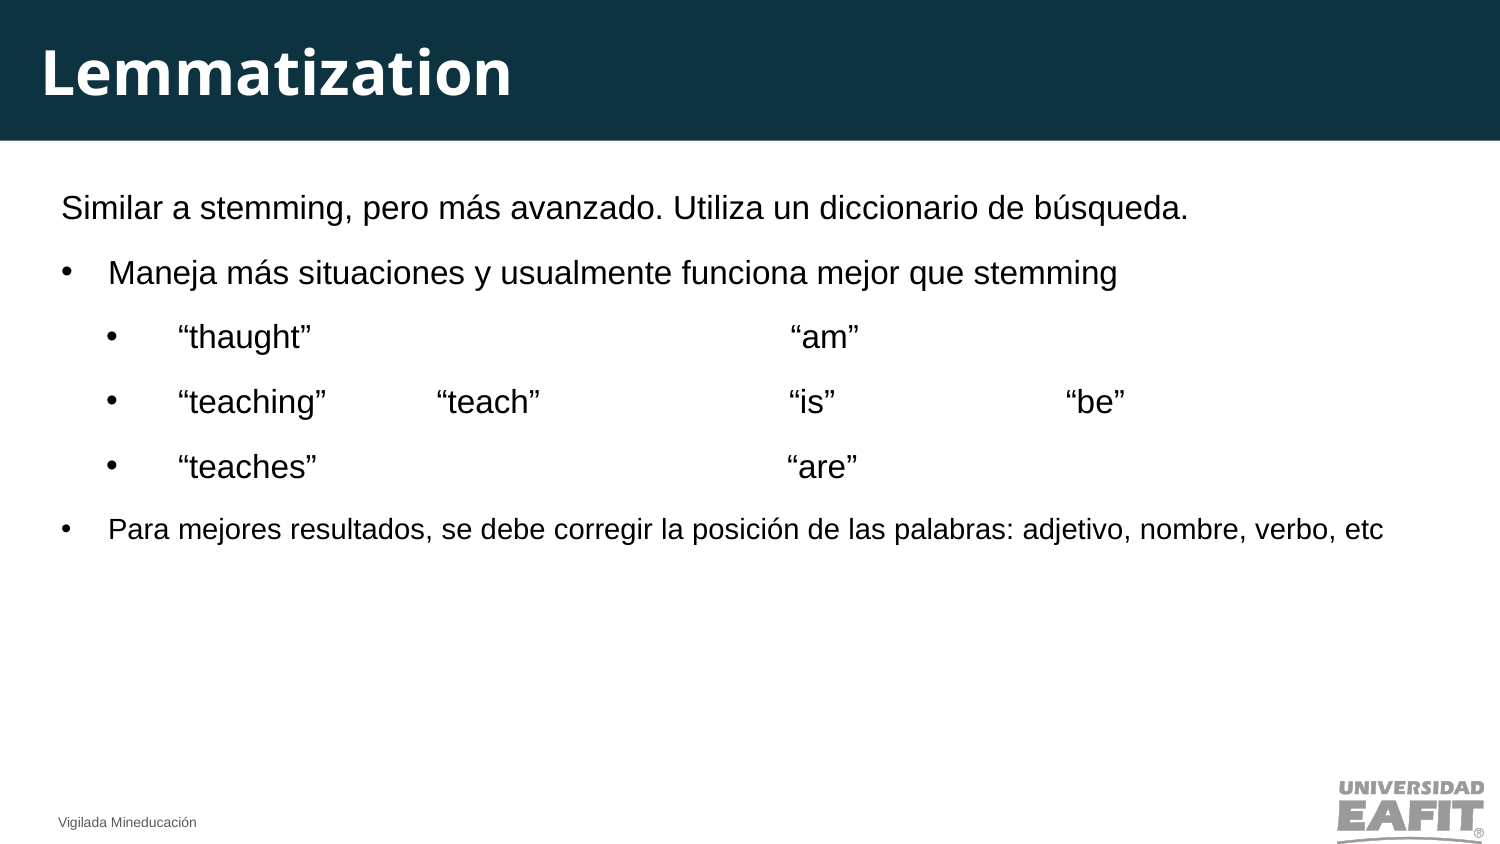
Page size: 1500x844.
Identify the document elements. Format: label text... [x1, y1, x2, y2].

picture [1337, 781, 1484, 844]
text_box Similar a stemming, pero más avanzado. Utiliza un diccionario de búsqueda. Maneja más situaciones y usualmente funciona mejor que stemming “thaught” “am” “teaching” “teach” “is” “be” “teaches” “are” Para mejores resultados, se debe corregir la posición de las palabras: adjetivo, nombre, verbo, etc [46, 178, 1420, 613]
text_box Lemmatization [25, 17, 1255, 166]
